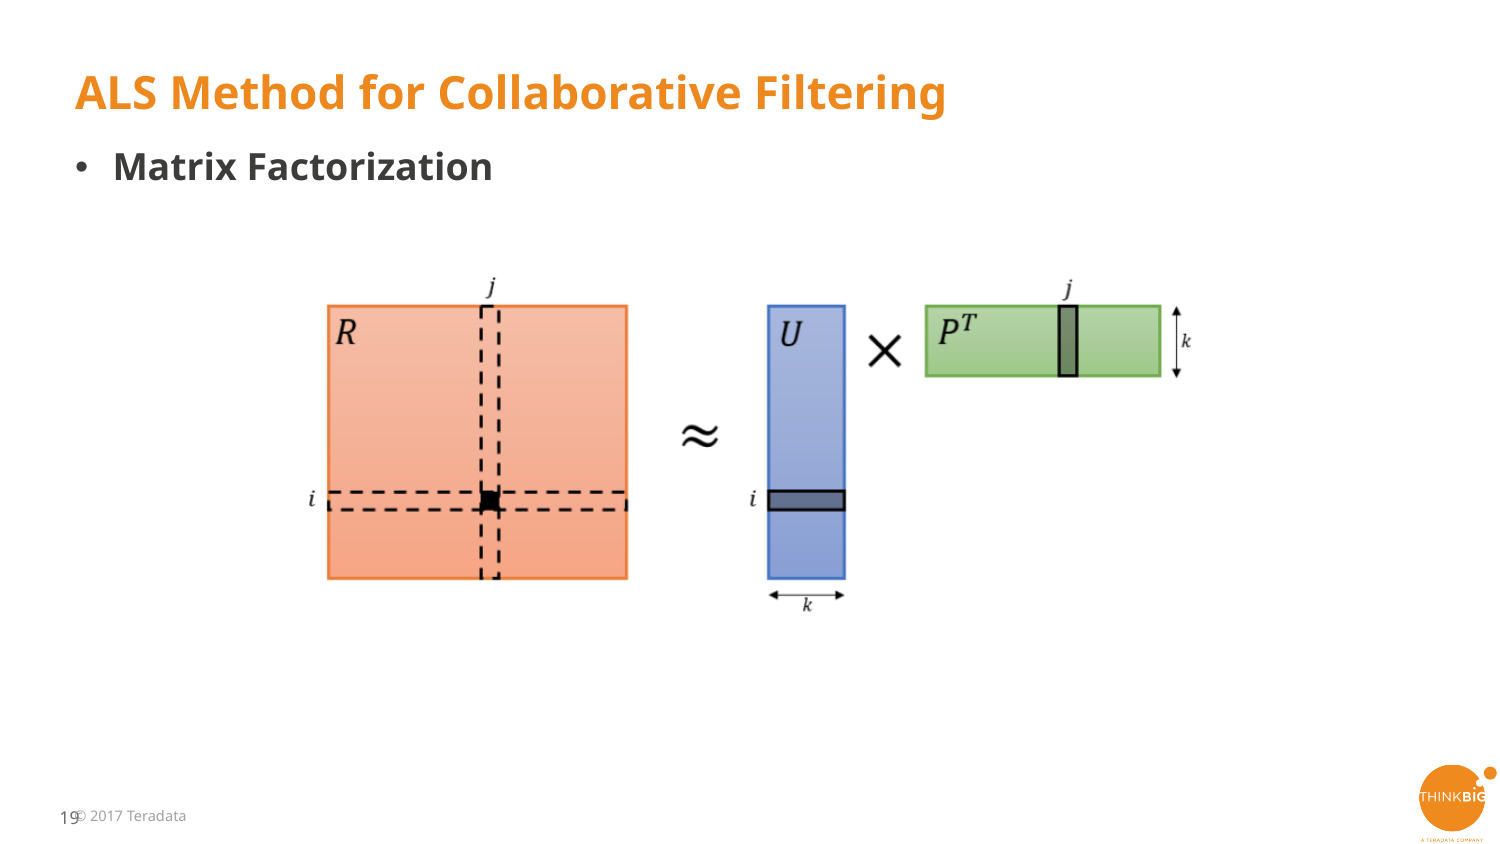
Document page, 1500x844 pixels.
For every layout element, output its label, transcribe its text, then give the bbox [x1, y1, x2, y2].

list Matrix Factorization [75, 146, 1425, 748]
picture [1419, 765, 1497, 842]
title ALS Method for Collaborative Filtering [75, 26, 1425, 120]
slide_number © 2017 Teradata [74, 806, 351, 825]
picture [297, 259, 1203, 635]
